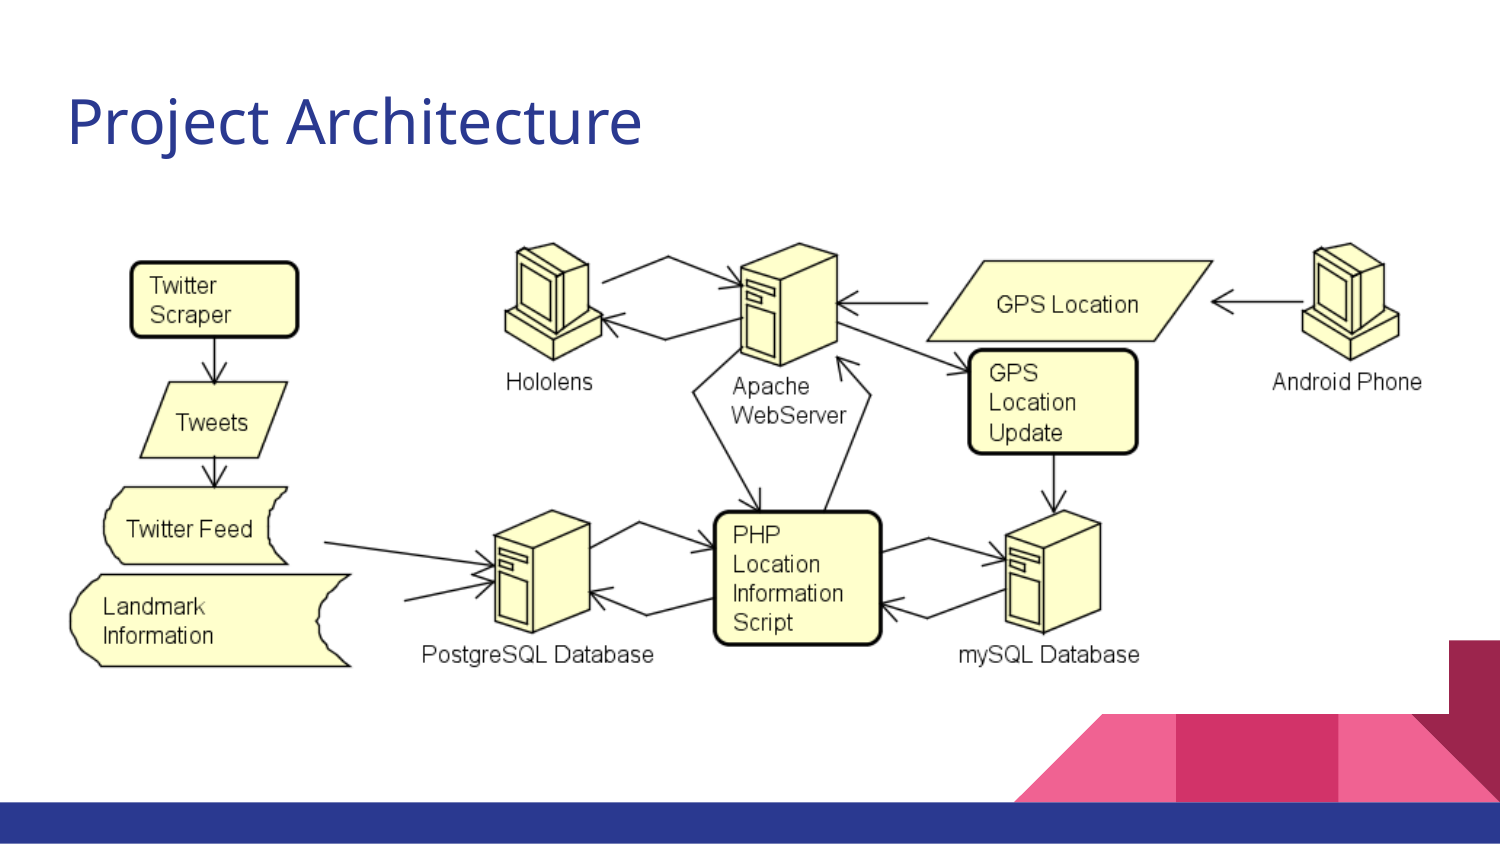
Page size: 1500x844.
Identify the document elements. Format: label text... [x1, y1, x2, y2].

picture [50, 224, 1450, 714]
title Project Architecture [51, 67, 1449, 167]
